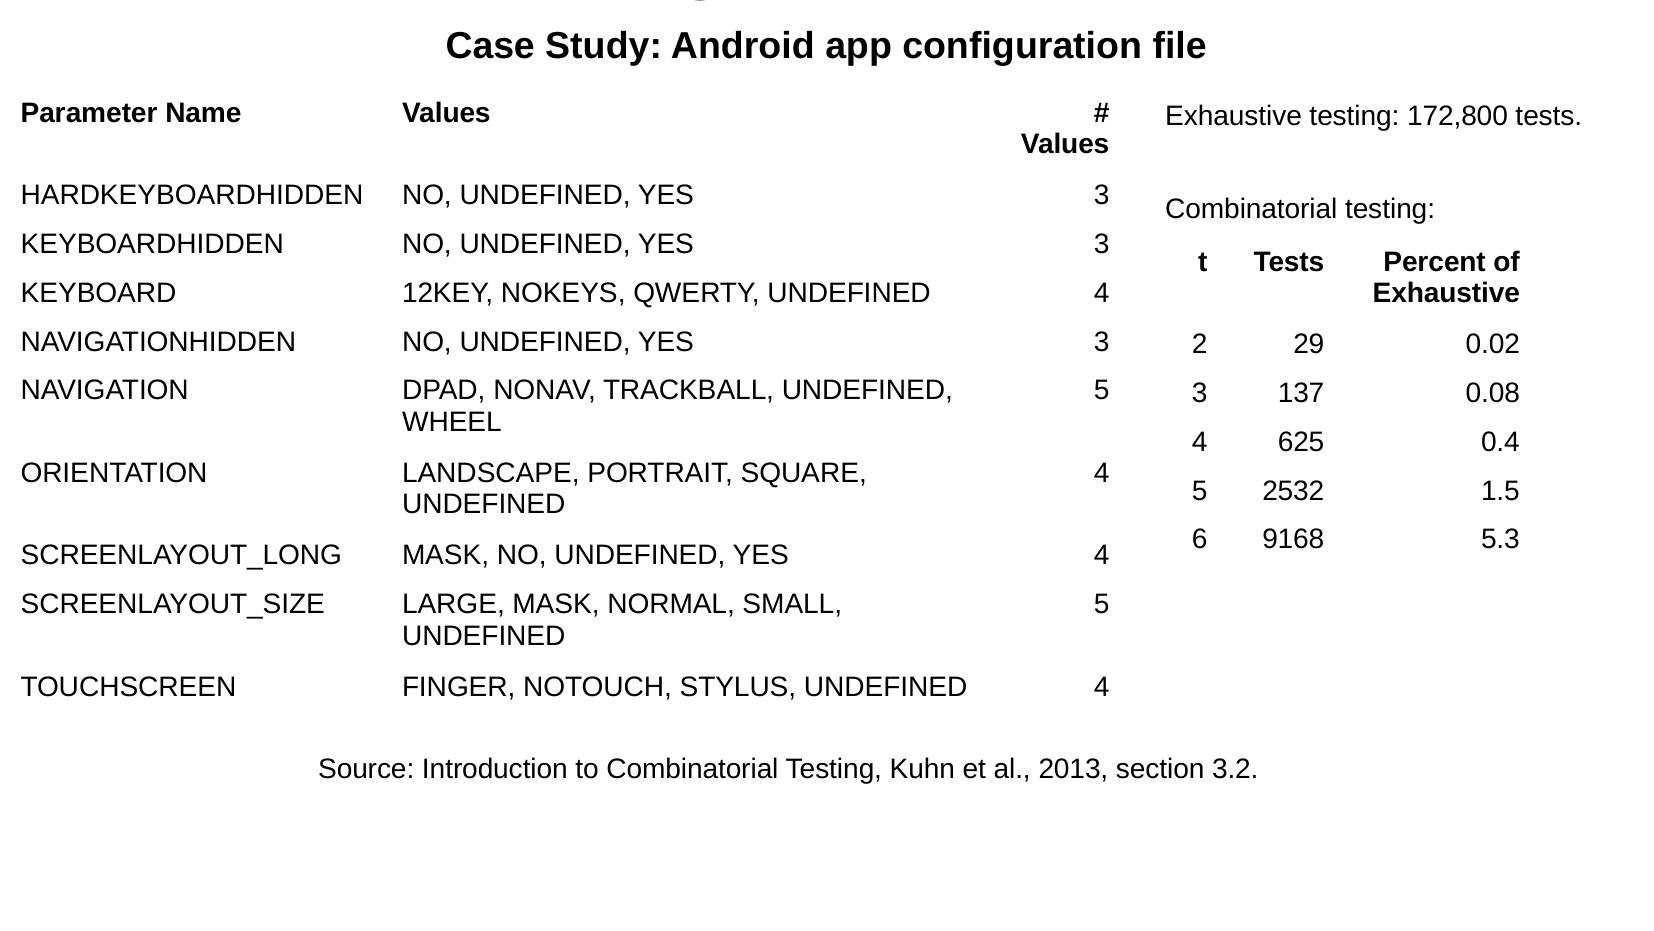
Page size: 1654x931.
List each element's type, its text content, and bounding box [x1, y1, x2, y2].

table_cell 6 [1164, 516, 1222, 565]
table_cell 625 [1222, 418, 1339, 467]
table_cell 3 [1004, 318, 1124, 367]
table_cell 29 [1222, 321, 1339, 370]
table_cell 2 [1164, 321, 1222, 370]
table_cell 3 [1004, 221, 1124, 270]
text_box Combinatorial testing: [1150, 149, 1606, 287]
table_cell 9168 [1222, 516, 1339, 565]
table_cell NAVIGATION [6, 367, 387, 450]
table_cell 5 [1004, 581, 1124, 663]
table_cell NAVIGATIONHIDDEN [6, 318, 387, 367]
table_cell 3 [1004, 172, 1124, 221]
table_cell 4 [1004, 532, 1124, 581]
table_cell 4 [1164, 418, 1222, 467]
table_cell 5 [1004, 367, 1124, 450]
table_cell KEYBOARD [6, 270, 387, 318]
text_box Source: Introduction to Combinatorial Testing, Kuhn et al., 2013, section 3.2. [303, 743, 1441, 810]
table_header Values [387, 89, 1004, 172]
table_cell 5 [1164, 467, 1222, 516]
table_cell 0.08 [1339, 370, 1535, 418]
table_cell 0.02 [1339, 321, 1535, 370]
table_cell KEYBOARDHIDDEN [6, 221, 387, 270]
table_cell 1.5 [1339, 467, 1535, 516]
table_cell SCREENLAYOUT_LONG [6, 532, 387, 581]
table_cell 4 [1004, 270, 1124, 318]
table_cell ORIENTATION [6, 450, 387, 532]
table_cell 2532 [1222, 467, 1339, 516]
text_box Case Study: Android app configuration file [430, 13, 1223, 73]
table_cell DPAD, NONAV, TRACKBALL, UNDEFINED, WHEEL [387, 367, 1004, 450]
table_cell 0.4 [1339, 418, 1535, 467]
table_cell LARGE, MASK, NORMAL, SMALL, UNDEFINED [387, 581, 1004, 663]
table_header # Values [1004, 89, 1124, 172]
table_cell HARDKEYBOARDHIDDEN [6, 172, 387, 221]
table_cell NO, UNDEFINED, YES [387, 318, 1004, 367]
table_header Tests [1222, 238, 1339, 321]
table_cell NO, UNDEFINED, YES [387, 221, 1004, 270]
table_cell TOUCHSCREEN [6, 663, 387, 712]
table_header Parameter Name [6, 89, 387, 172]
table_cell 12KEY, NOKEYS, QWERTY, UNDEFINED [387, 270, 1004, 318]
text_box Exhaustive testing: 172,800 tests. [1150, 89, 1606, 149]
table_header t [1164, 238, 1222, 321]
table_cell 137 [1222, 370, 1339, 418]
table_cell 5.3 [1339, 516, 1535, 565]
table_cell 3 [1164, 370, 1222, 418]
table_cell FINGER, NOTOUCH, STYLUS, UNDEFINED [387, 663, 1004, 712]
table_cell NO, UNDEFINED, YES [387, 172, 1004, 221]
table_header Percent of Exhaustive [1339, 238, 1535, 321]
table_cell 4 [1004, 663, 1124, 712]
table_cell MASK, NO, UNDEFINED, YES [387, 532, 1004, 581]
table_cell LANDSCAPE, PORTRAIT, SQUARE, UNDEFINED [387, 450, 1004, 532]
table_cell SCREENLAYOUT_SIZE [6, 581, 387, 663]
table_cell 4 [1004, 450, 1124, 532]
